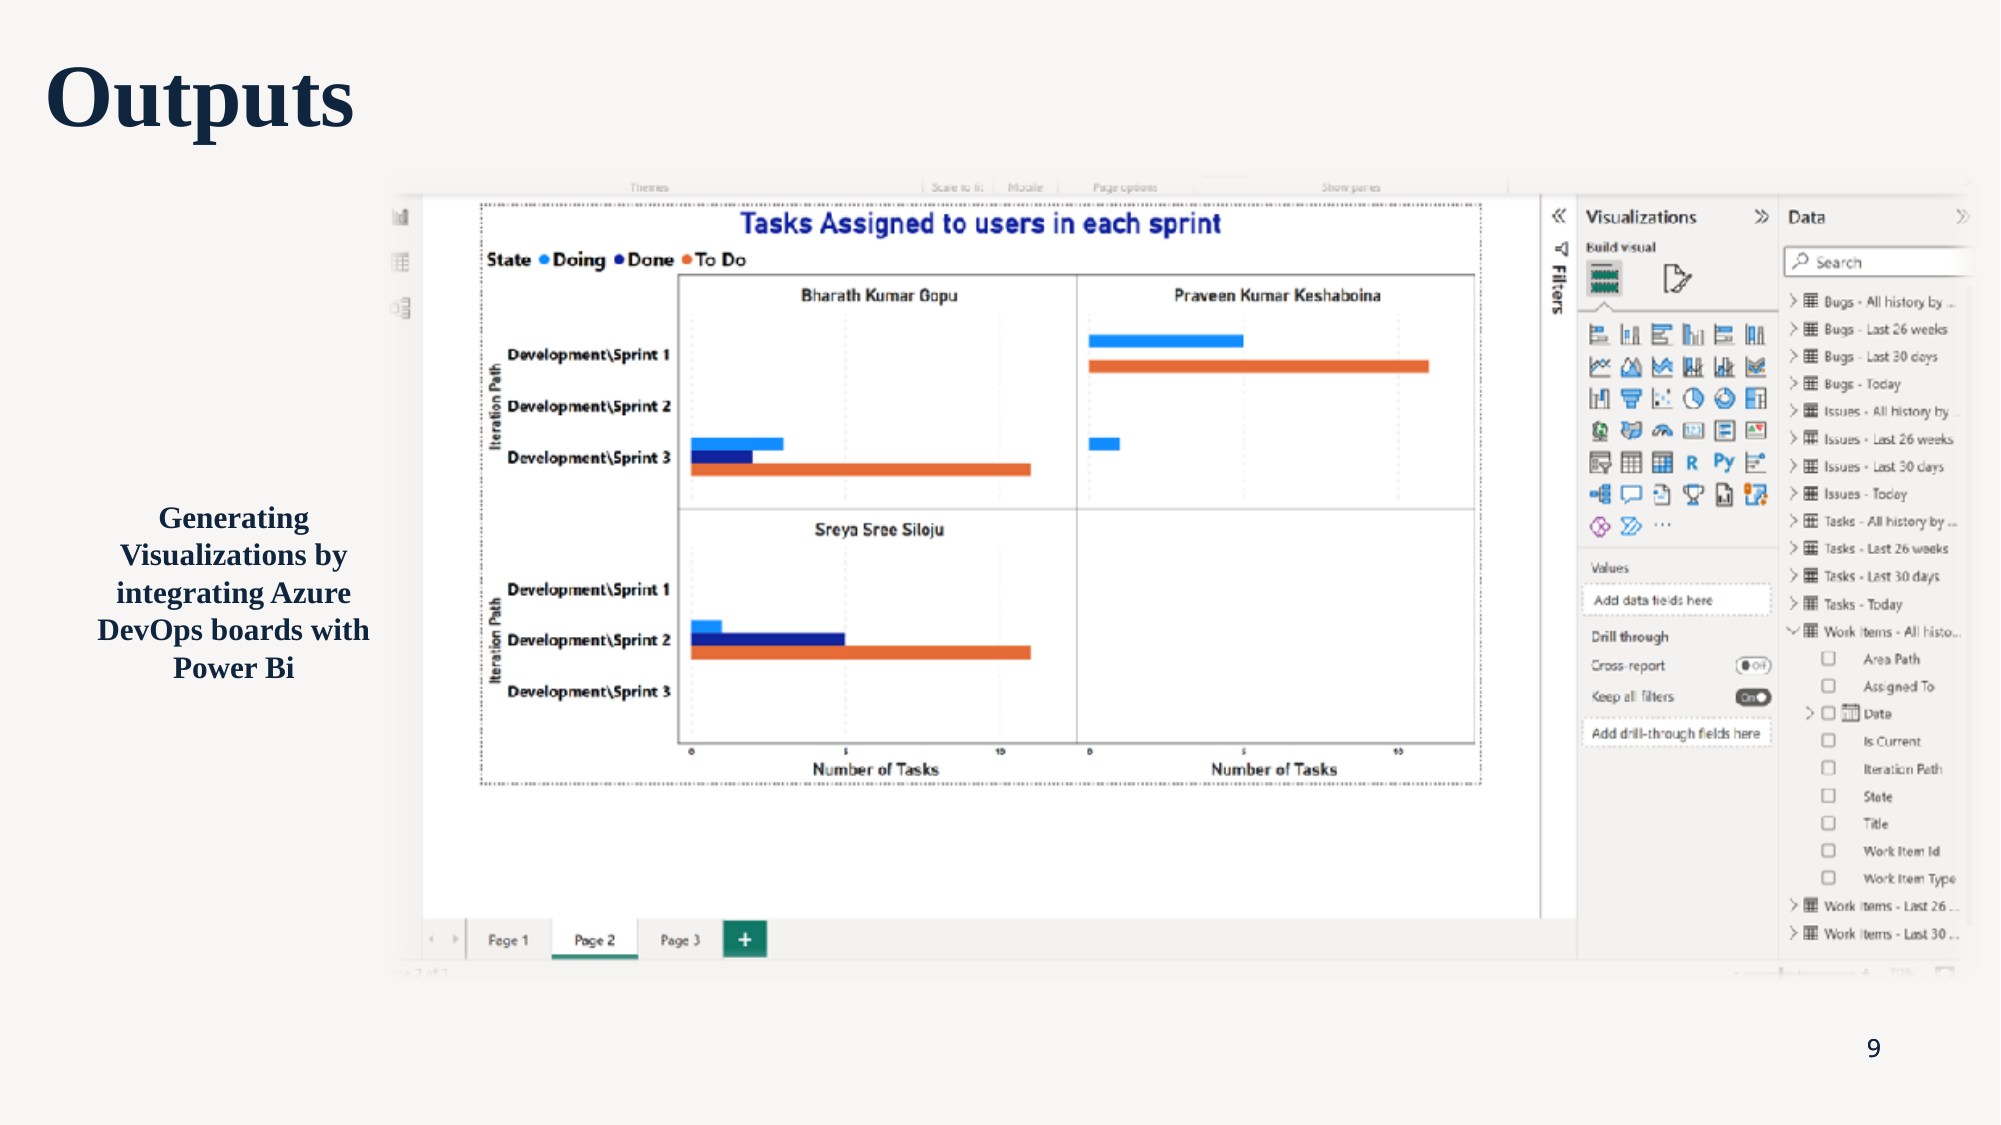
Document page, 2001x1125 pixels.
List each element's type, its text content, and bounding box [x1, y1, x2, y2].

text_box Generating Visualizations by integrating Azure DevOps boards with Power Bi [51, 489, 383, 837]
title Outputs [29, 41, 497, 154]
picture [383, 171, 1979, 982]
slide_number 9 [1836, 1020, 1912, 1080]
